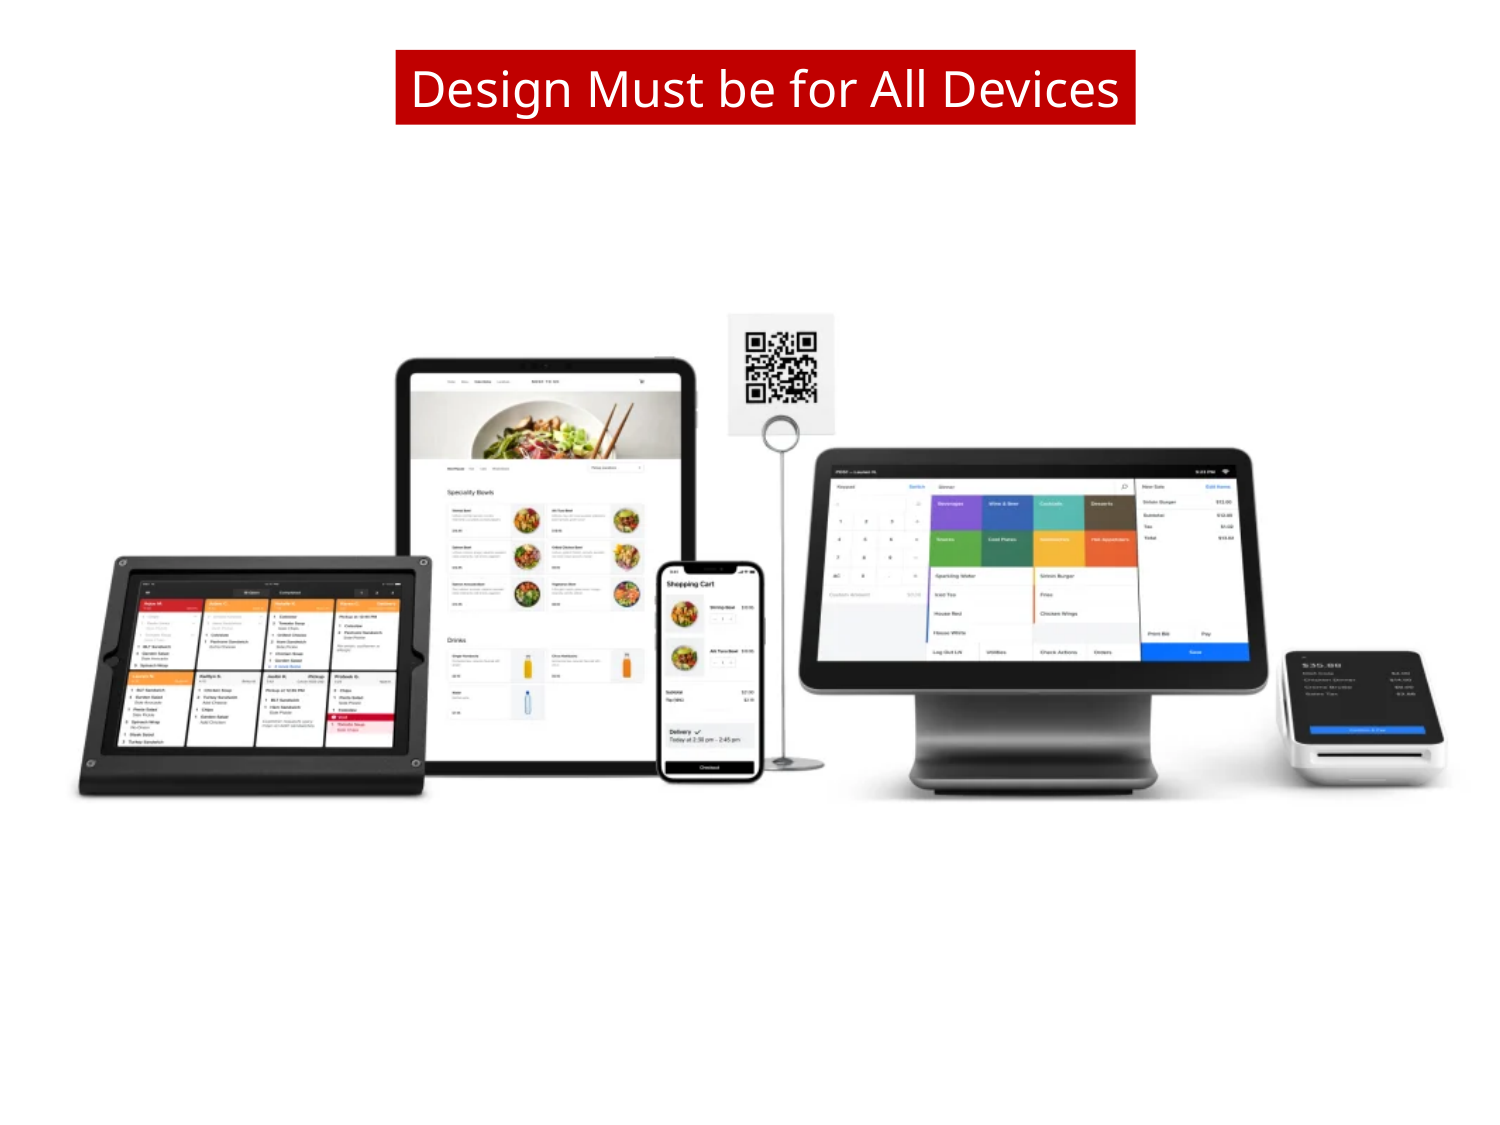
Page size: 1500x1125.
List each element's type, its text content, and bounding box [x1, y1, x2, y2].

picture [49, 262, 1482, 851]
text_box Design Must be for All Devices [395, 49, 1136, 125]
